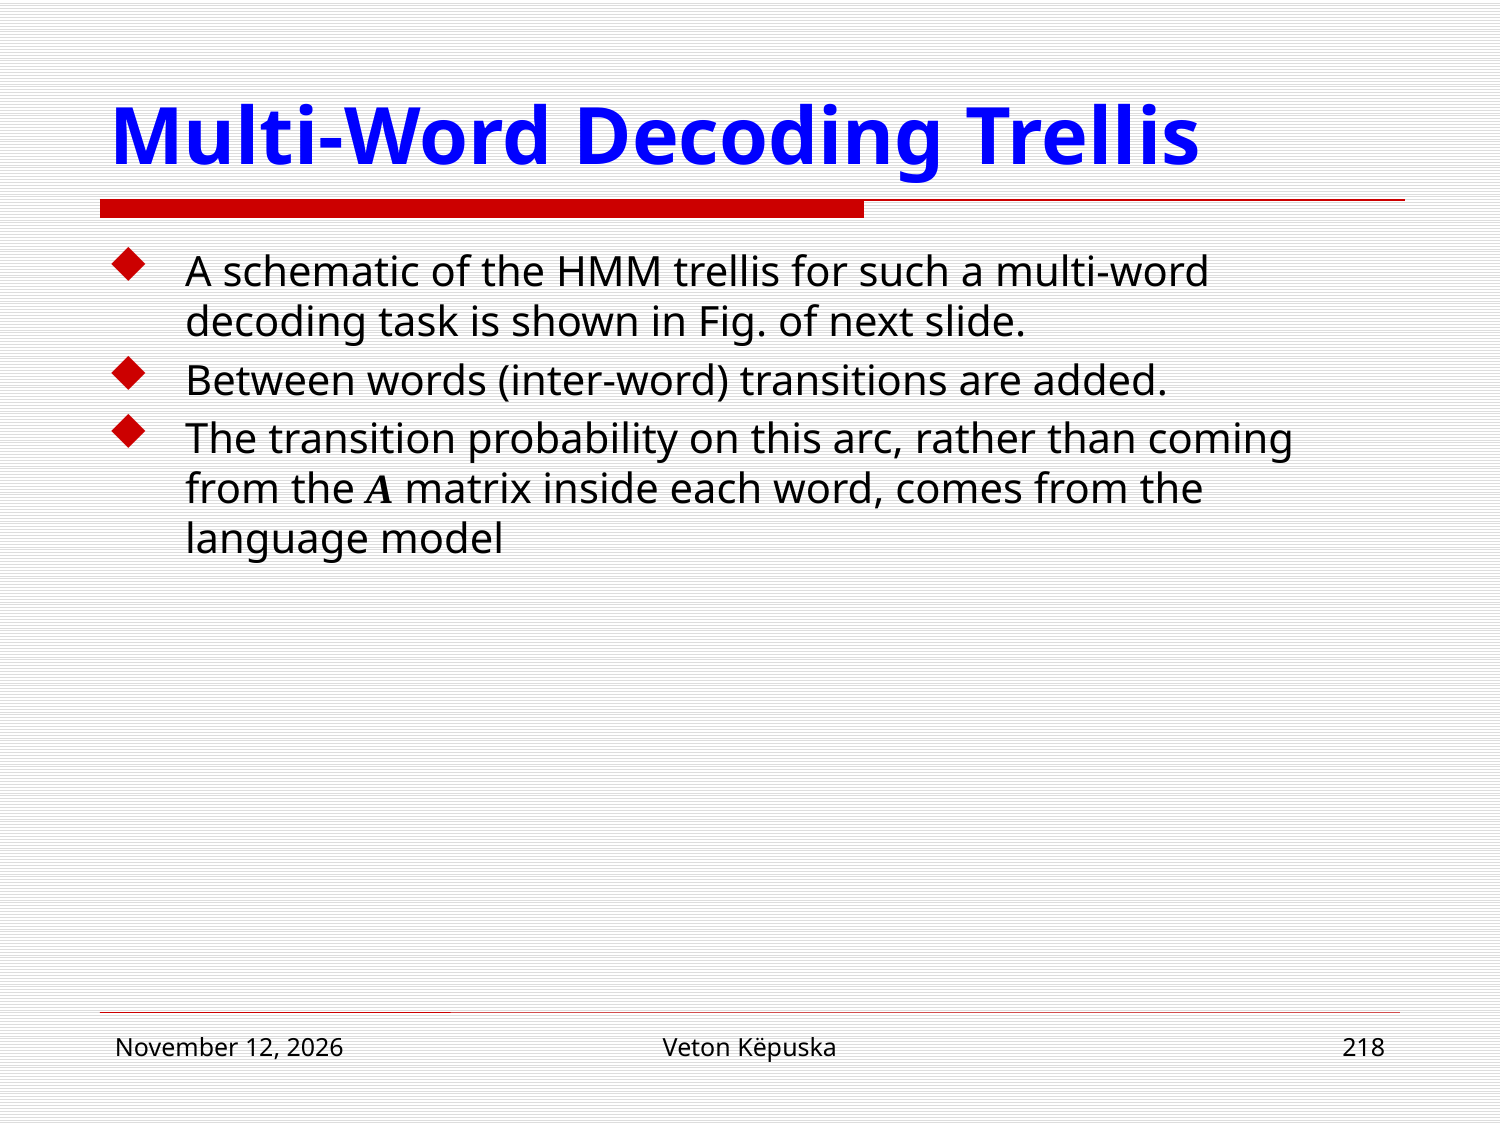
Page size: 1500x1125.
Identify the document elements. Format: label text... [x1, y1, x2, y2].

list A schematic of the HMM trellis for such a multi-word decoding task is shown in Fig. of next slide. Between words (inter-word) transitions are added. The transition probability on this arc, rather than coming from the A matrix inside each word, comes from the language model [92, 237, 1406, 988]
footer Veton Këpuska [512, 1024, 988, 1103]
slide_number 218 [1074, 1024, 1401, 1103]
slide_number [99, 1024, 426, 1103]
title Multi-Word Decoding Trellis [93, 49, 1407, 188]
